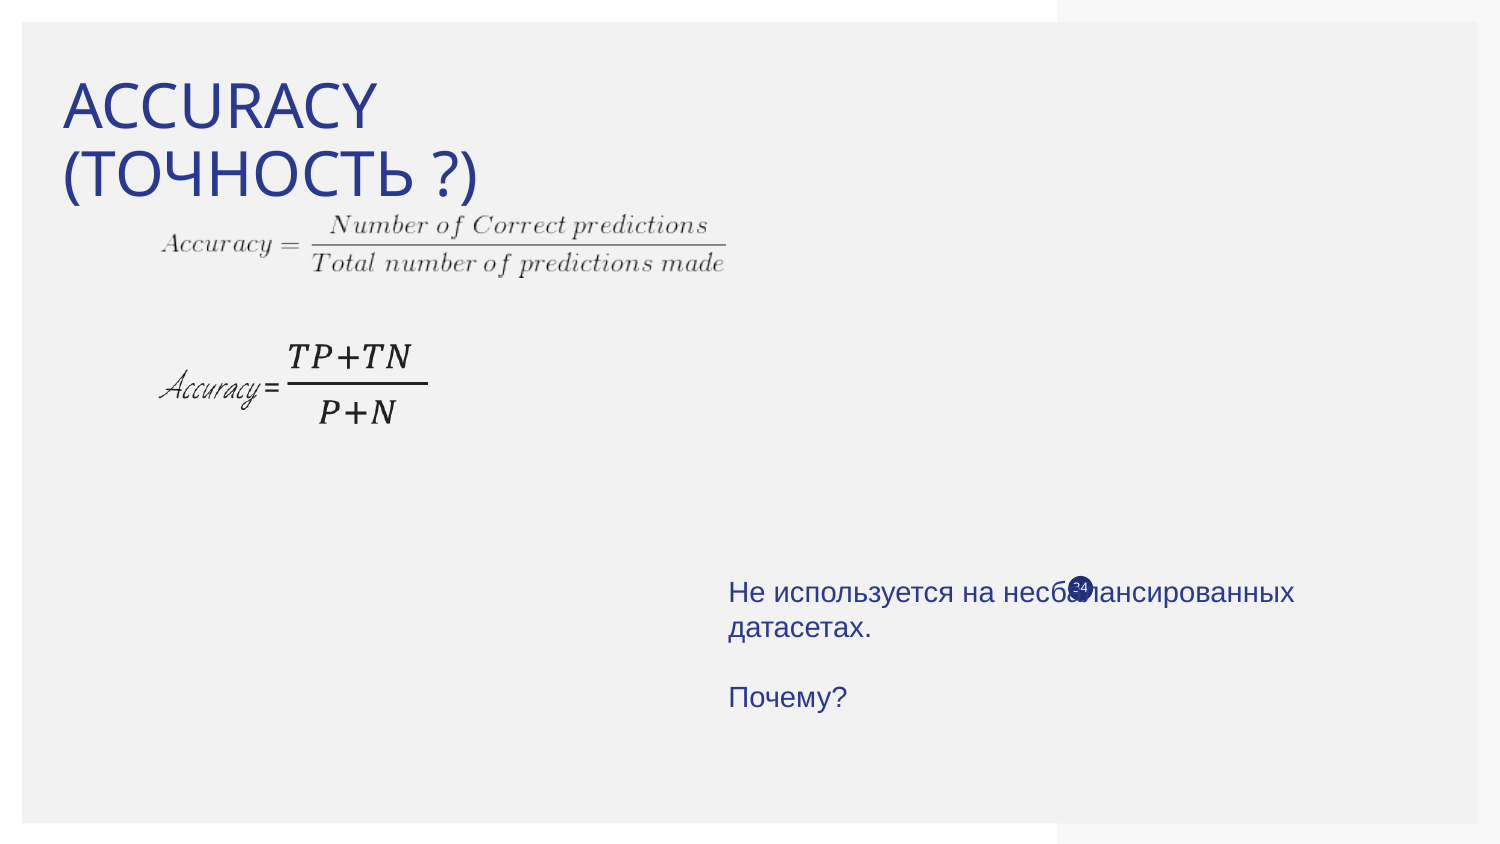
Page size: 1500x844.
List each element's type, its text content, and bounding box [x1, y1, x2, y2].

text_box Не используется на несбалансированных датасетах. Почему? [717, 568, 1448, 720]
picture [160, 214, 726, 279]
text_box [149, 332, 900, 430]
title ACCURACY (ТОЧНОСТЬ ?) [63, 74, 761, 109]
